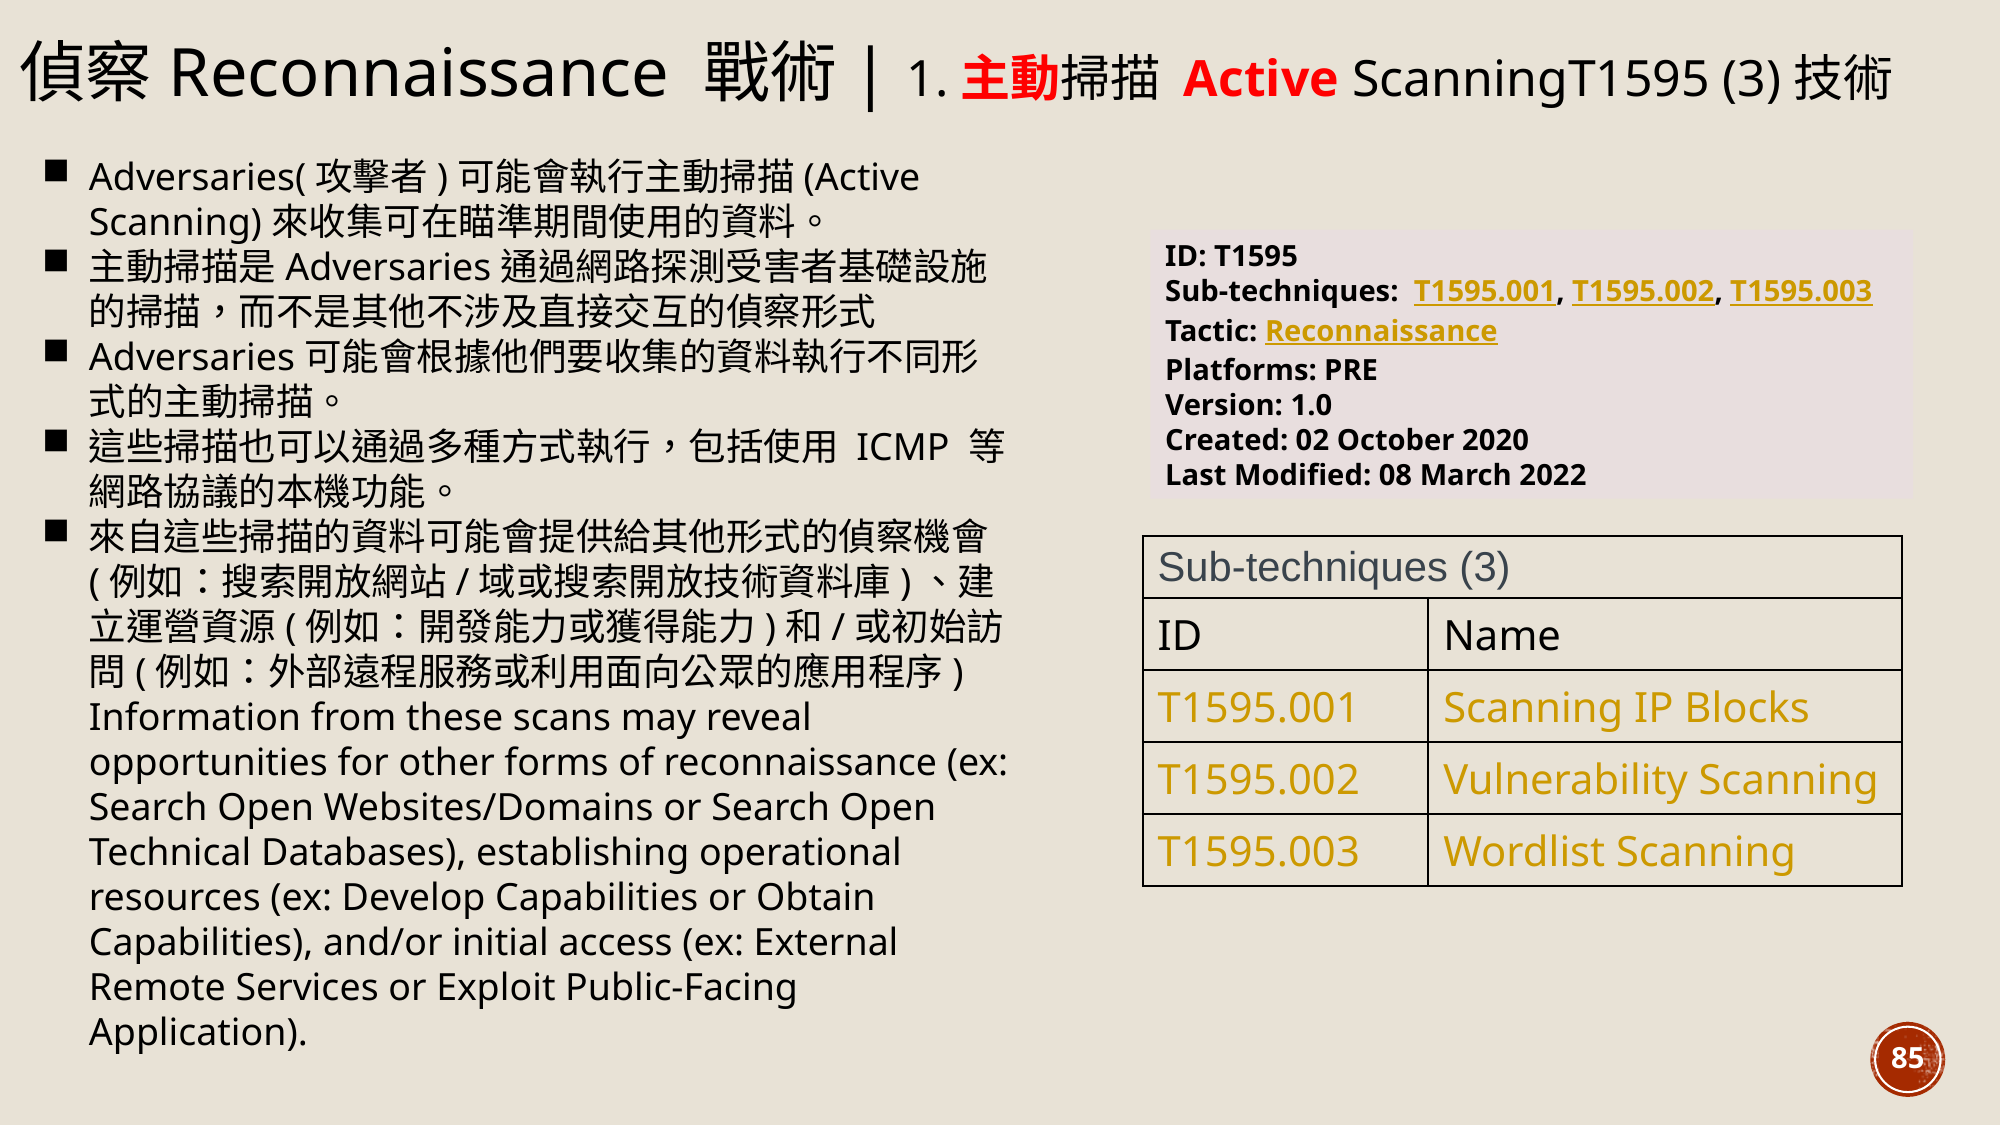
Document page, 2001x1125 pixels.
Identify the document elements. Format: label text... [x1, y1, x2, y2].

table_header Sub-techniques (3) [1144, 537, 1901, 597]
text_box ID: T1595 Sub-techniques: T1595.001, T1595.002, T1595.003 Tactic: Reconnaissance Platforms: PRE Version: 1.0 Created: 02 October 2020 Last Modified: 08 March 2022 [1150, 229, 1914, 499]
table_cell Wordlist Scanning [1429, 815, 1901, 885]
table_cell T1595.002 [1144, 743, 1427, 813]
text_box 1.偵察Reconnaissance 戰術| 1.主動掃描 Active ScanningT1595 (3)技術 [0, 22, 1909, 117]
table_cell Vulnerability Scanning [1429, 743, 1901, 813]
text_box Adversaries(攻擊者)可能會執行主動掃描(Active Scanning)來收集可在瞄準期間使用的資料。 主動掃描是Adversaries通過網路探測受害者基礎設施的掃描，而不是其他不涉及直接交互的偵察形式 Adversaries可能會根據他們要收集的資料執行不同形式的主動掃描。 這些掃描也可以通過多種方式執行，包括使用 ICMP 等網路協議的本機功能。 來自這些掃描的資料可能會提供給其他形式的偵察機會(例如：搜索開放網站/域或搜索開放技術資料庫)、建立運營資源(例如：開發能力或獲得能力)和/或初始訪問(例如：外部遠程服務或利用面向公眾的應用程序) Information from these scans may reveal opportunities for other forms of reconnaissance (ex: Search Open Websites/Domains or Search Open Technical Databases), establishing operational resources (ex: Develop Capabilities or Obtain Capabilities), and/or initial access (ex: External Remote Services or Exploit Public-Facing Application). [27, 145, 1028, 1061]
table_cell T1595.001 [1144, 671, 1427, 741]
slide_number 85 [1855, 1028, 1961, 1089]
table_cell Scanning IP Blocks [1429, 671, 1901, 741]
table_cell ID [1144, 599, 1427, 669]
table_cell Name [1429, 599, 1901, 669]
table_cell T1595.003 [1144, 815, 1427, 885]
